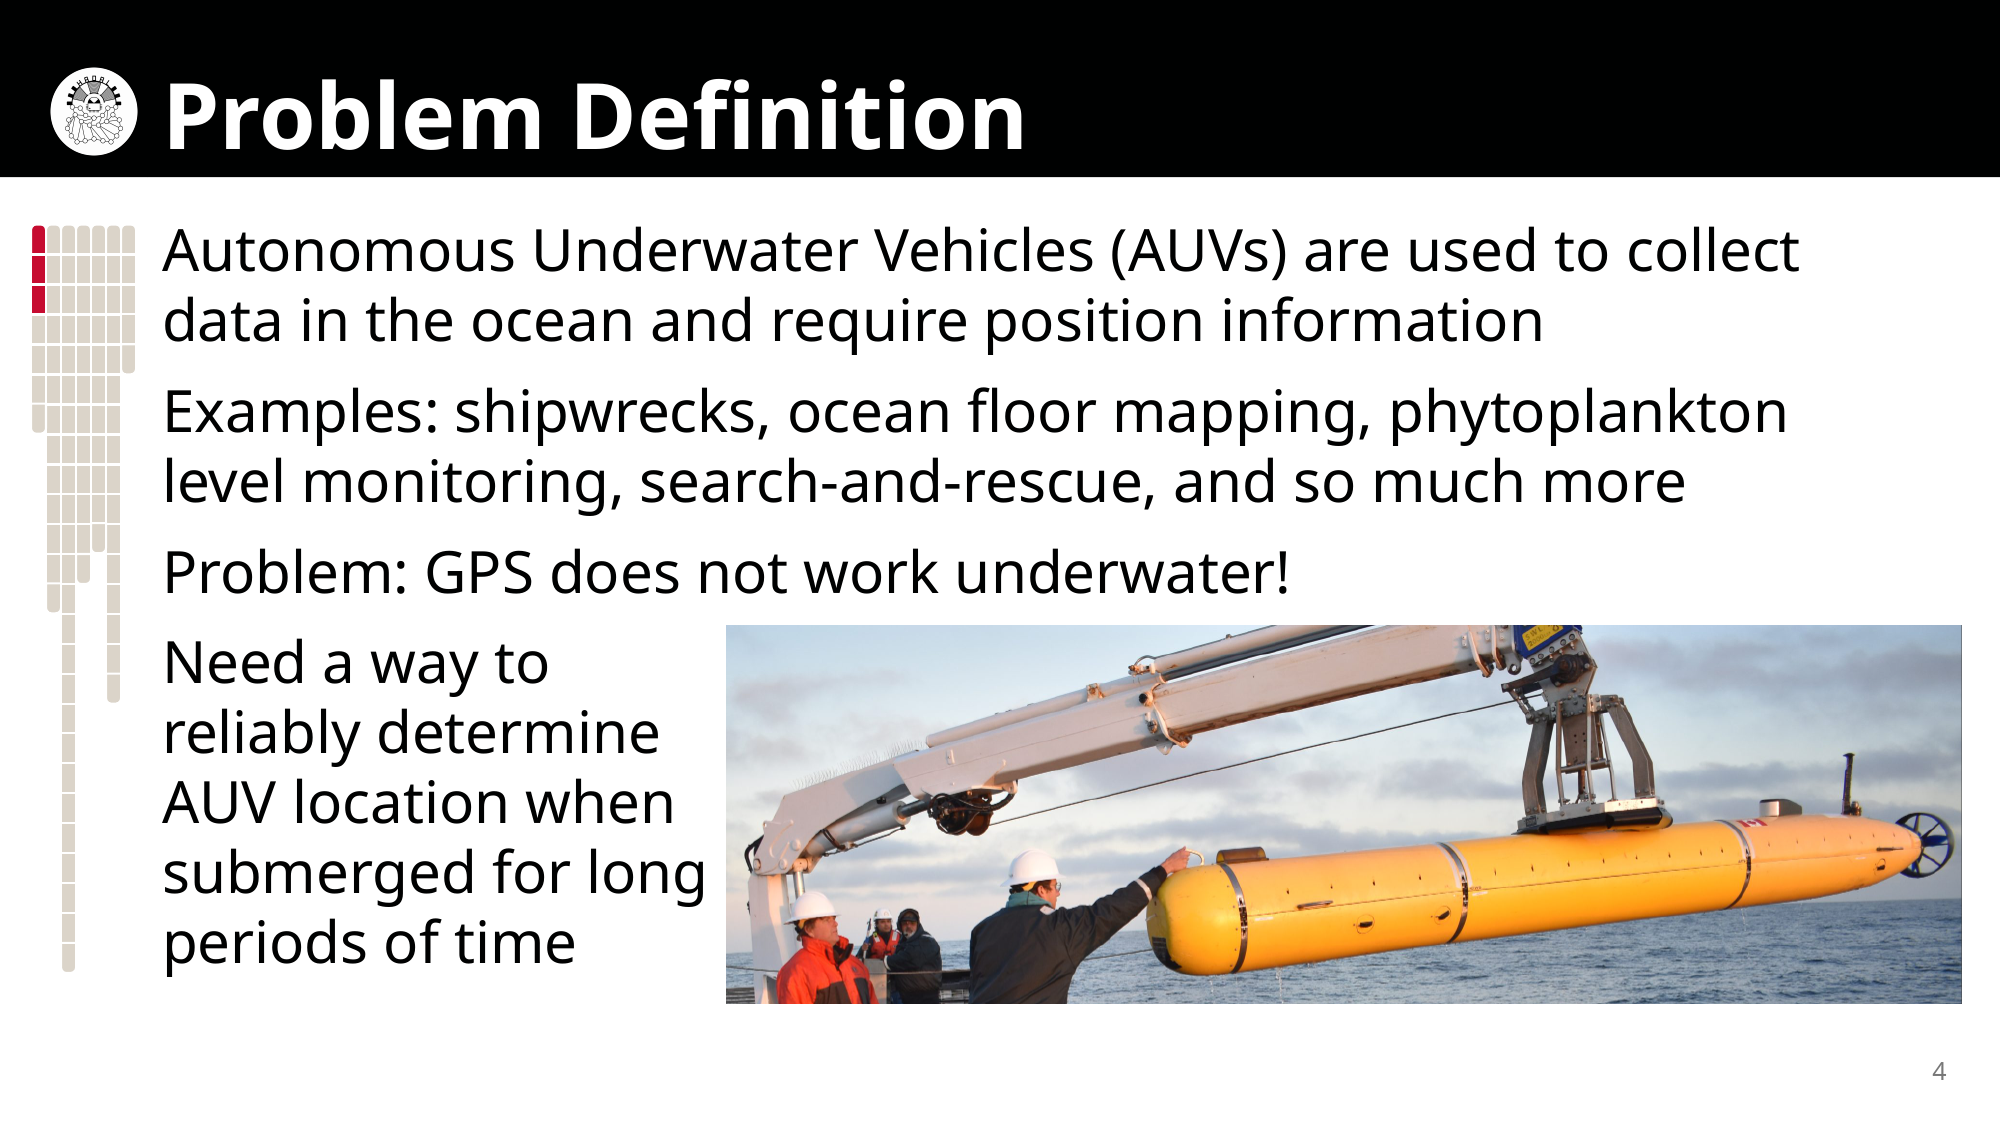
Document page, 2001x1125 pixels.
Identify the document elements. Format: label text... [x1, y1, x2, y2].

text_box [59, 433, 74, 463]
text_box [74, 343, 89, 373]
text_box [59, 941, 78, 977]
text_box [89, 253, 104, 283]
text_box [74, 373, 89, 403]
text_box [89, 492, 104, 521]
text_box [44, 283, 59, 313]
text_box [104, 672, 123, 707]
text_box [29, 221, 46, 253]
text_box [104, 463, 123, 492]
text_box [59, 881, 78, 911]
text_box [89, 403, 104, 433]
text_box [104, 552, 123, 582]
text_box [59, 791, 78, 821]
title Problem Definition [147, 0, 2000, 178]
text_box [74, 253, 89, 283]
text_box [44, 581, 59, 617]
text_box [44, 552, 59, 581]
text_box [59, 403, 74, 433]
text_box [74, 313, 89, 343]
text_box [44, 463, 59, 492]
text_box [59, 761, 78, 791]
text_box [104, 433, 123, 463]
text_box [59, 821, 78, 851]
text_box [29, 402, 48, 437]
slide_number 4 [1511, 1042, 1962, 1103]
text_box [74, 463, 89, 492]
text_box [74, 433, 89, 463]
text_box [59, 313, 74, 343]
text_box [59, 731, 78, 761]
text_box [59, 672, 78, 702]
text_box [44, 522, 59, 552]
text_box [59, 911, 78, 941]
text_box [44, 313, 59, 343]
text_box [119, 313, 138, 342]
text_box [59, 463, 74, 492]
text_box [74, 492, 89, 522]
text_box [74, 403, 89, 433]
text_box [59, 373, 74, 403]
text_box [44, 492, 59, 522]
text_box [104, 642, 123, 672]
text_box [74, 221, 91, 253]
text_box [59, 582, 78, 612]
text_box [74, 522, 90, 552]
text_box [59, 253, 74, 283]
text_box [47, 403, 59, 433]
text_box [107, 522, 123, 552]
text_box [89, 373, 104, 403]
text_box [59, 283, 74, 313]
text_box [104, 283, 119, 313]
text_box [29, 283, 44, 313]
text_box [59, 642, 78, 672]
text_box [59, 702, 78, 731]
text_box [44, 221, 61, 253]
text_box [59, 221, 76, 253]
text_box [104, 253, 119, 283]
text_box [104, 492, 123, 522]
text_box [29, 373, 44, 402]
text_box [59, 612, 78, 642]
text_box [89, 313, 104, 343]
text_box [119, 342, 138, 378]
text_box [89, 521, 108, 557]
text_box [44, 253, 59, 283]
text_box [29, 343, 44, 373]
text_box [29, 253, 44, 283]
text_box [119, 221, 138, 253]
text_box [119, 253, 138, 283]
text_box [104, 343, 120, 373]
text_box [74, 283, 89, 313]
text_box [59, 492, 74, 522]
text_box [89, 433, 104, 463]
picture [725, 625, 1962, 1005]
text_box [104, 582, 123, 612]
text_box [74, 552, 93, 588]
text_box [59, 522, 74, 552]
text_box [89, 221, 106, 253]
text_box [104, 313, 119, 343]
text_box [104, 373, 123, 403]
list Autonomous Underwater Vehicles (AUVs) are used to collect data in the ocean and require position information Examples: shipwrecks, ocean floor mapping, phytoplankton level monitoring, search-and-rescue, and so much more Problem: GPS does not work underwater! Need a way to reliably determine AUV location when submerged for long periods of time [147, 205, 1873, 1019]
text_box [59, 552, 75, 582]
text_box [44, 433, 59, 463]
text_box [44, 373, 59, 403]
text_box [104, 612, 123, 642]
text_box [59, 851, 78, 881]
text_box [104, 221, 121, 253]
text_box [29, 313, 44, 343]
picture [50, 67, 138, 156]
text_box [44, 343, 59, 373]
text_box [104, 403, 123, 433]
text_box [89, 463, 104, 492]
text_box [119, 283, 138, 313]
text_box [89, 343, 104, 373]
text_box [59, 343, 74, 373]
text_box [89, 283, 104, 313]
